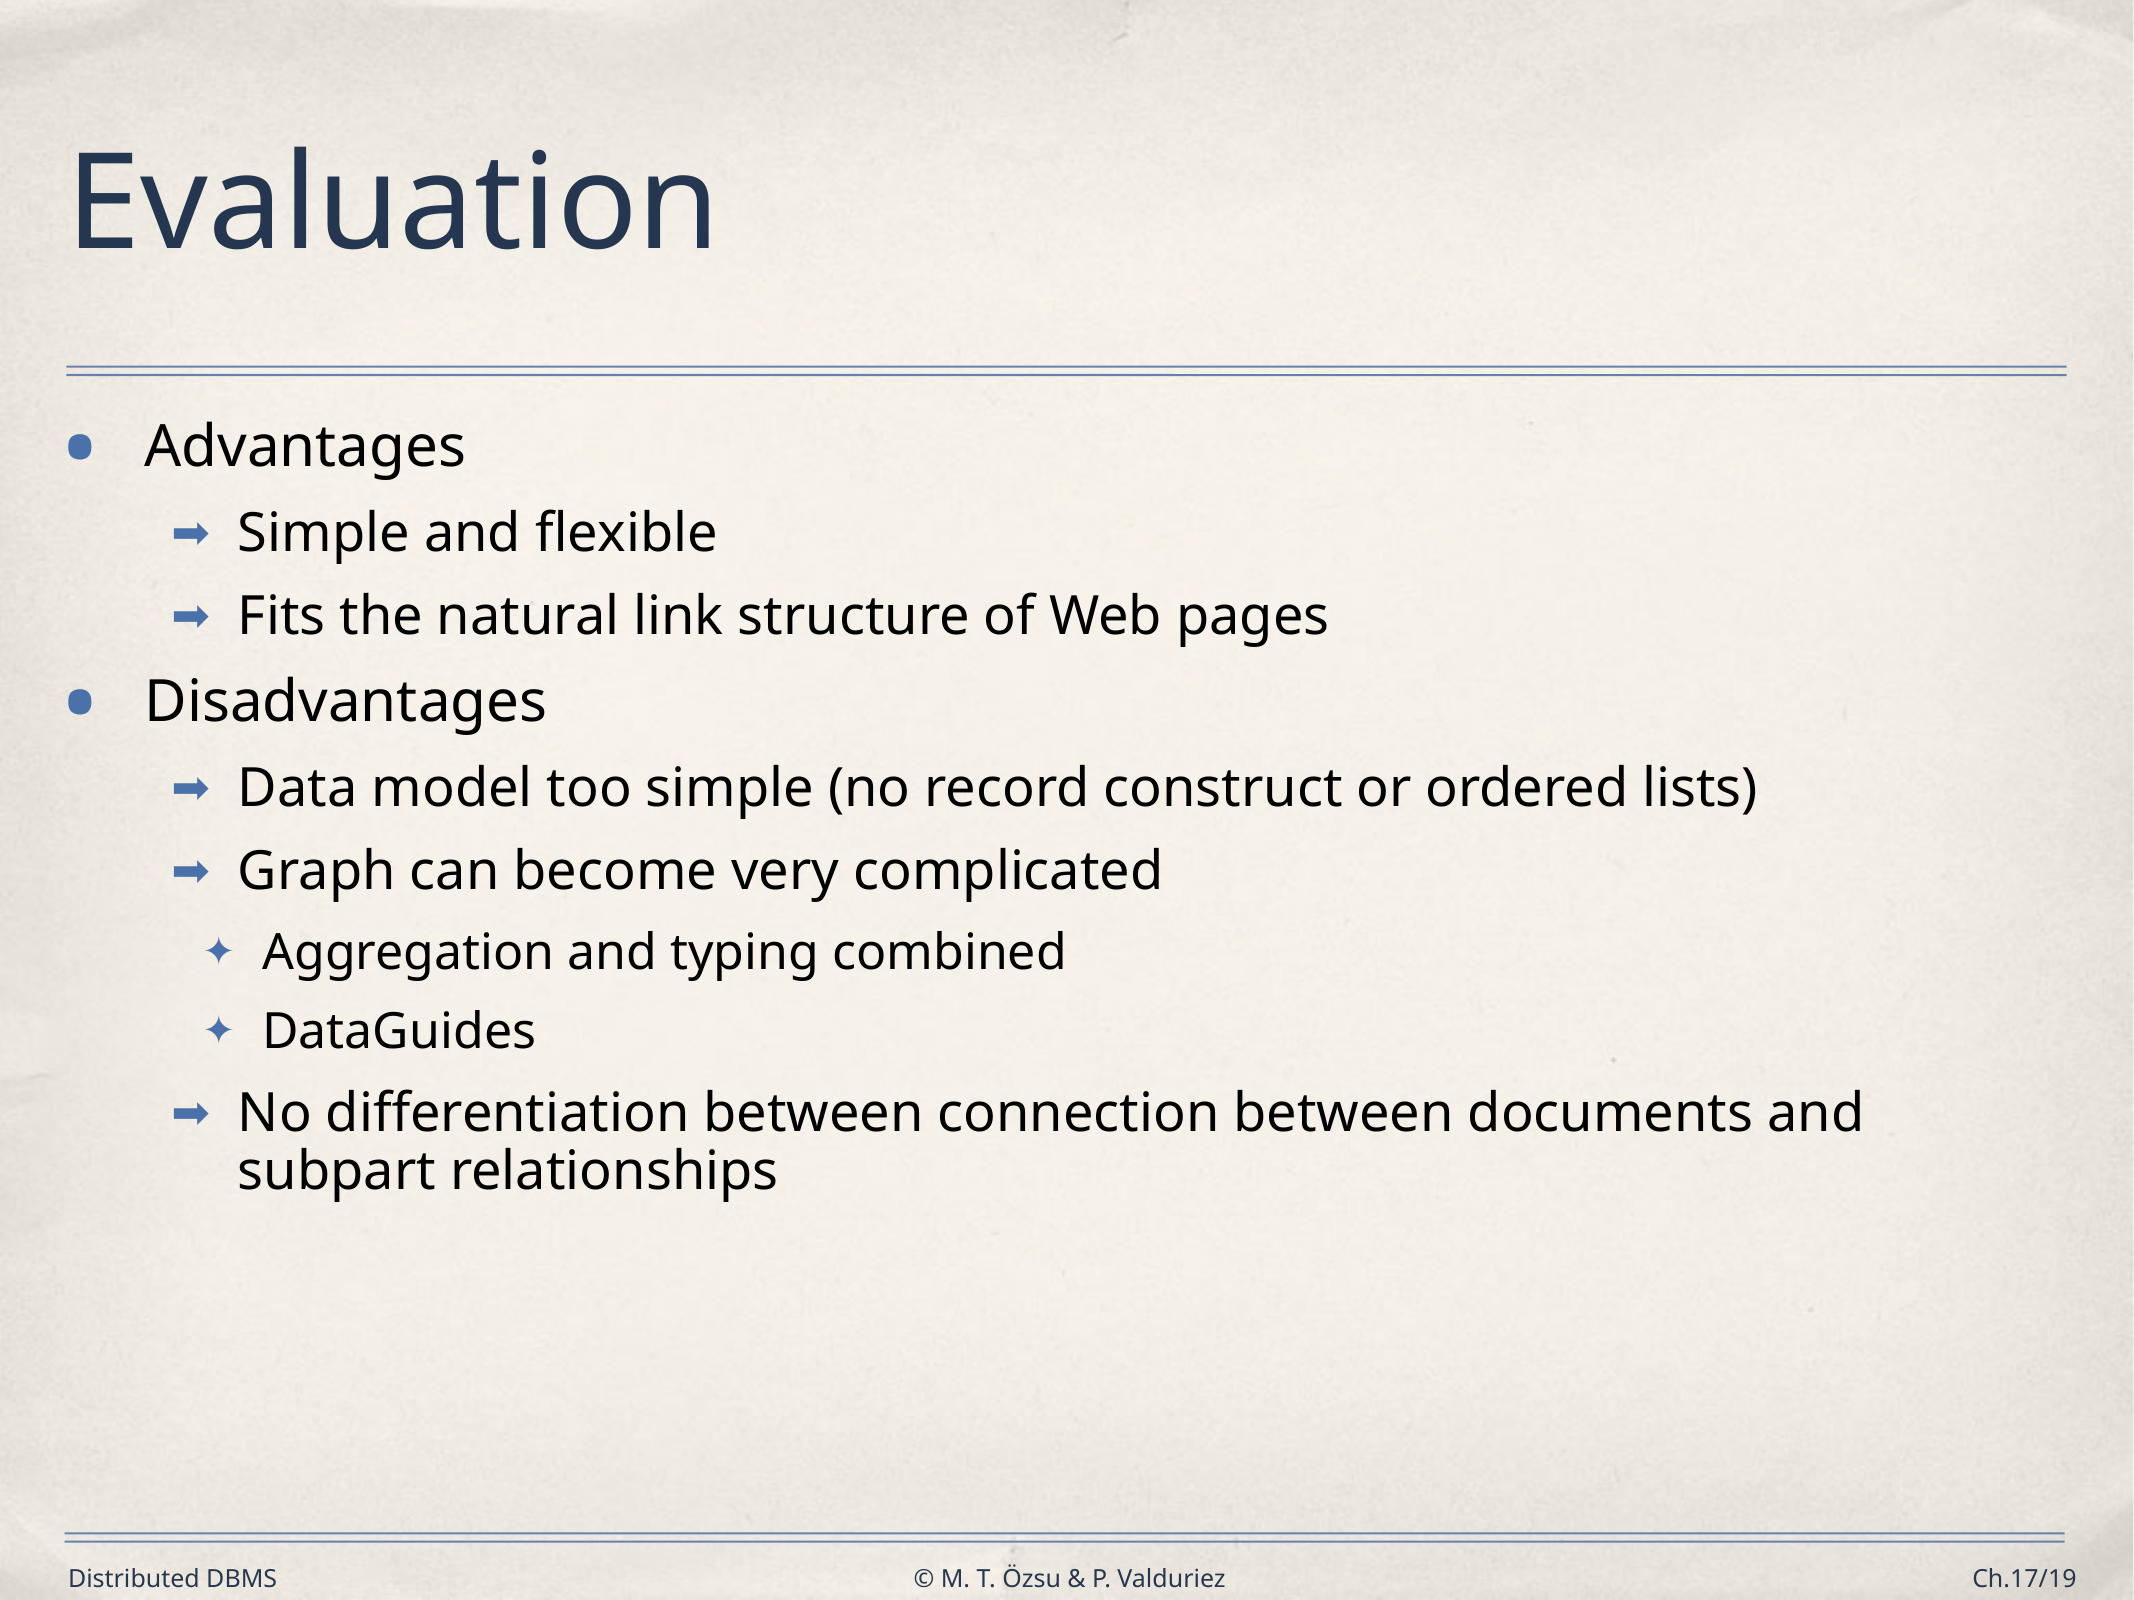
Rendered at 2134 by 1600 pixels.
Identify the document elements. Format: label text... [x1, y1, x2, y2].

list Advantages Simple and flexible Fits the natural link structure of Web pages Disadvantages Data model too simple (no record construct or ordered lists) Graph can become very complicated Aggregation and typing combined DataGuides No differentiation between connection between documents and subpart relationships [56, 408, 2073, 1519]
title Evaluation [58, 72, 2075, 338]
picture [0, 0, 2134, 1600]
